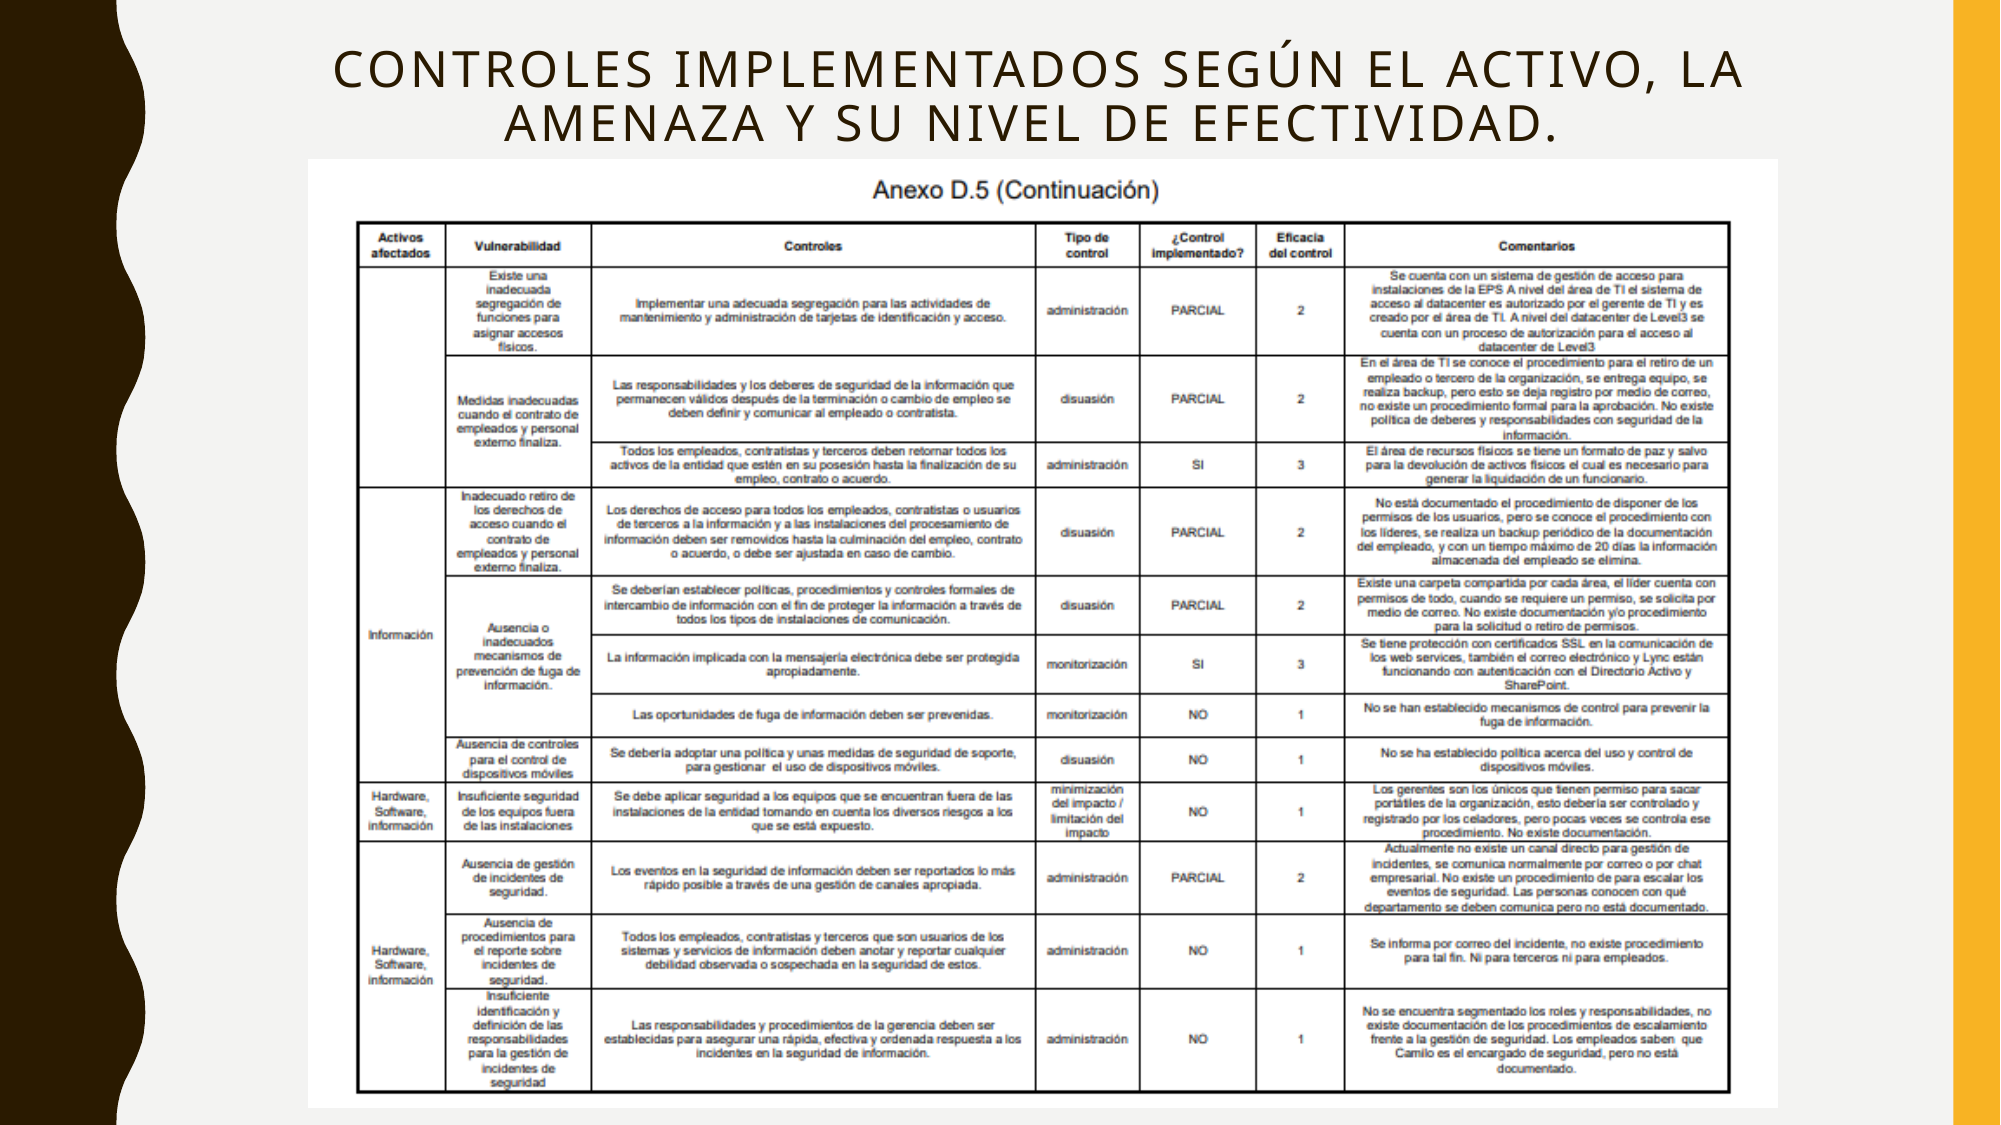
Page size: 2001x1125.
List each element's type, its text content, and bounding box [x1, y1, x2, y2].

title Controles implementados según el activo, la amenaza y su nivel de efectividad. [205, 36, 1875, 210]
picture [308, 159, 1778, 1108]
